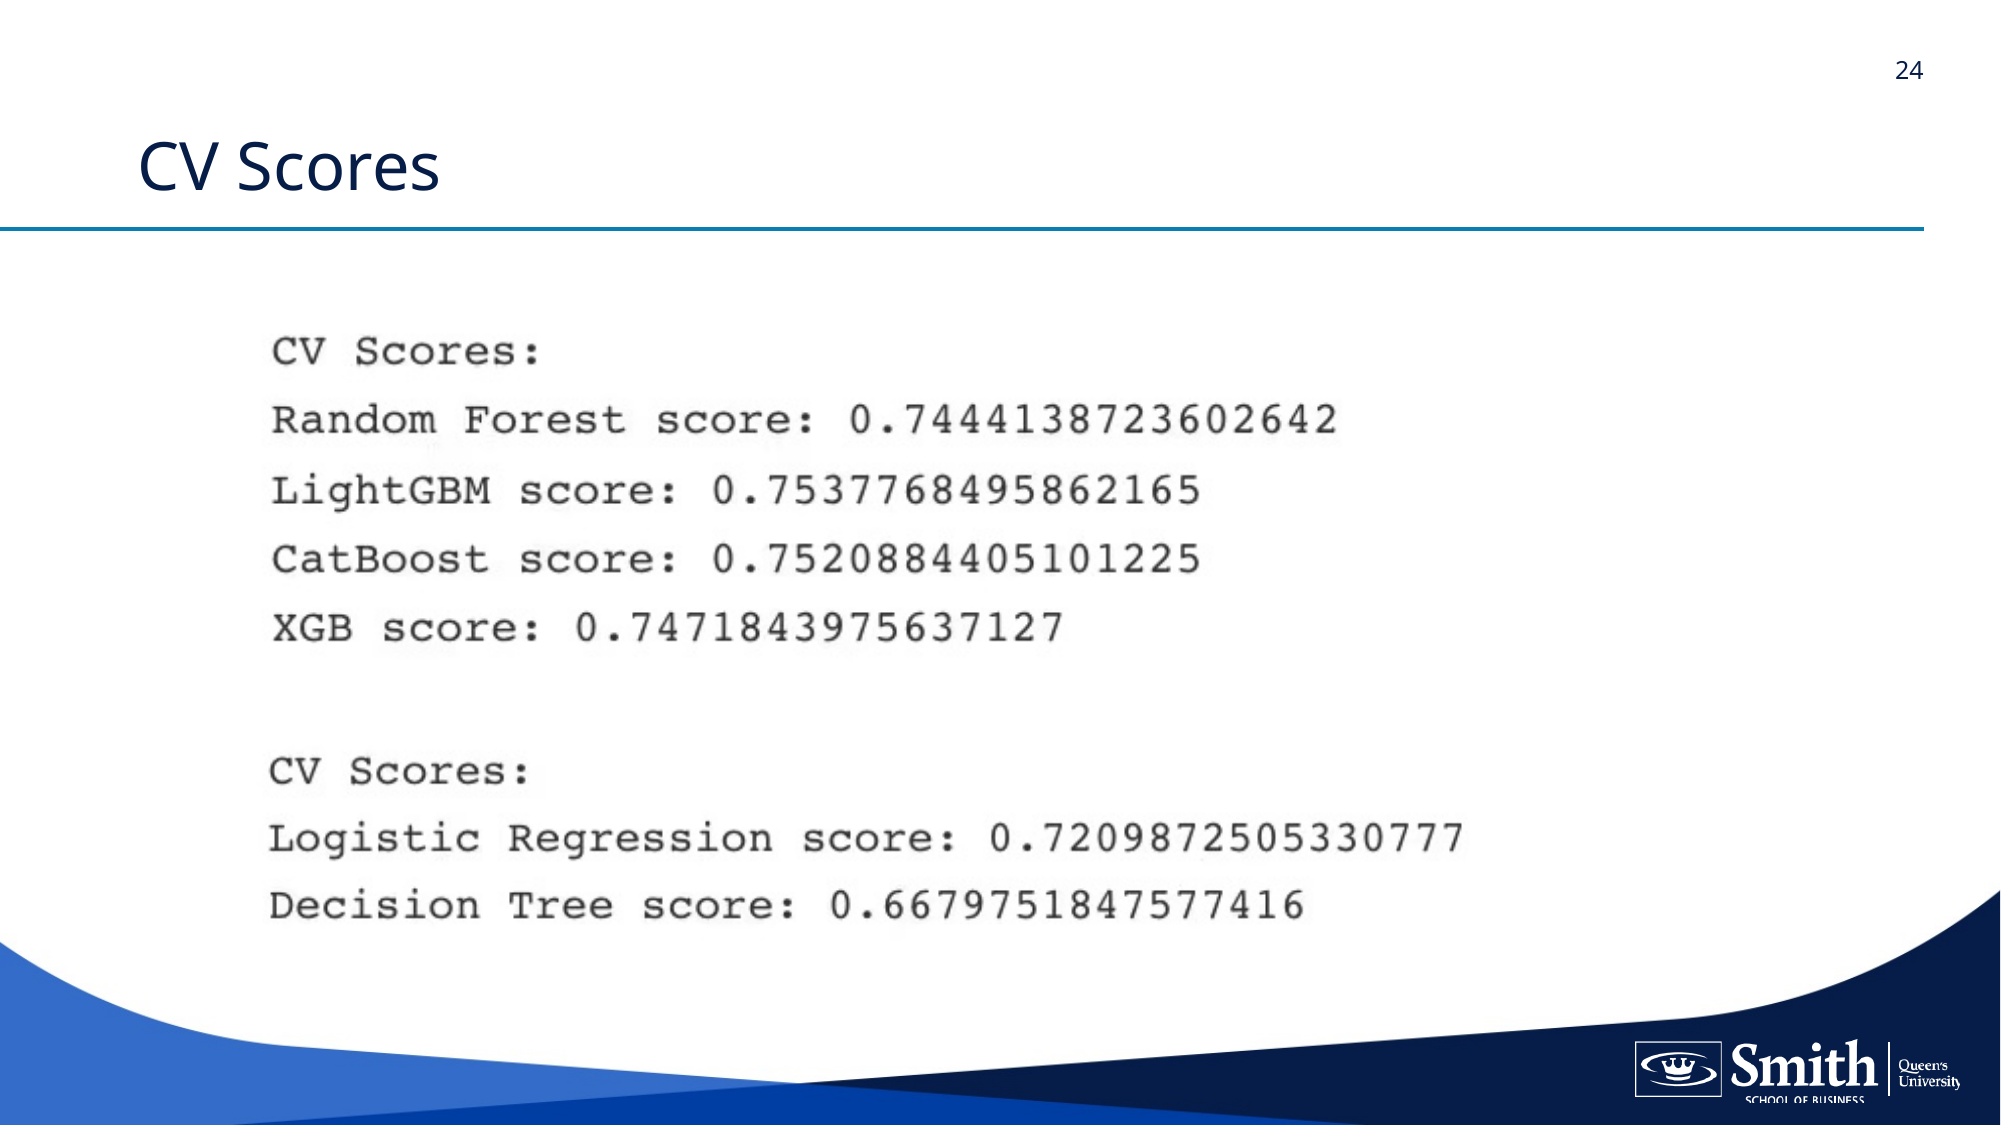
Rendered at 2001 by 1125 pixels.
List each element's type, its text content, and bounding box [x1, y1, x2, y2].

title CV Scores [137, 51, 1680, 205]
picture [0, 0, 2001, 1125]
